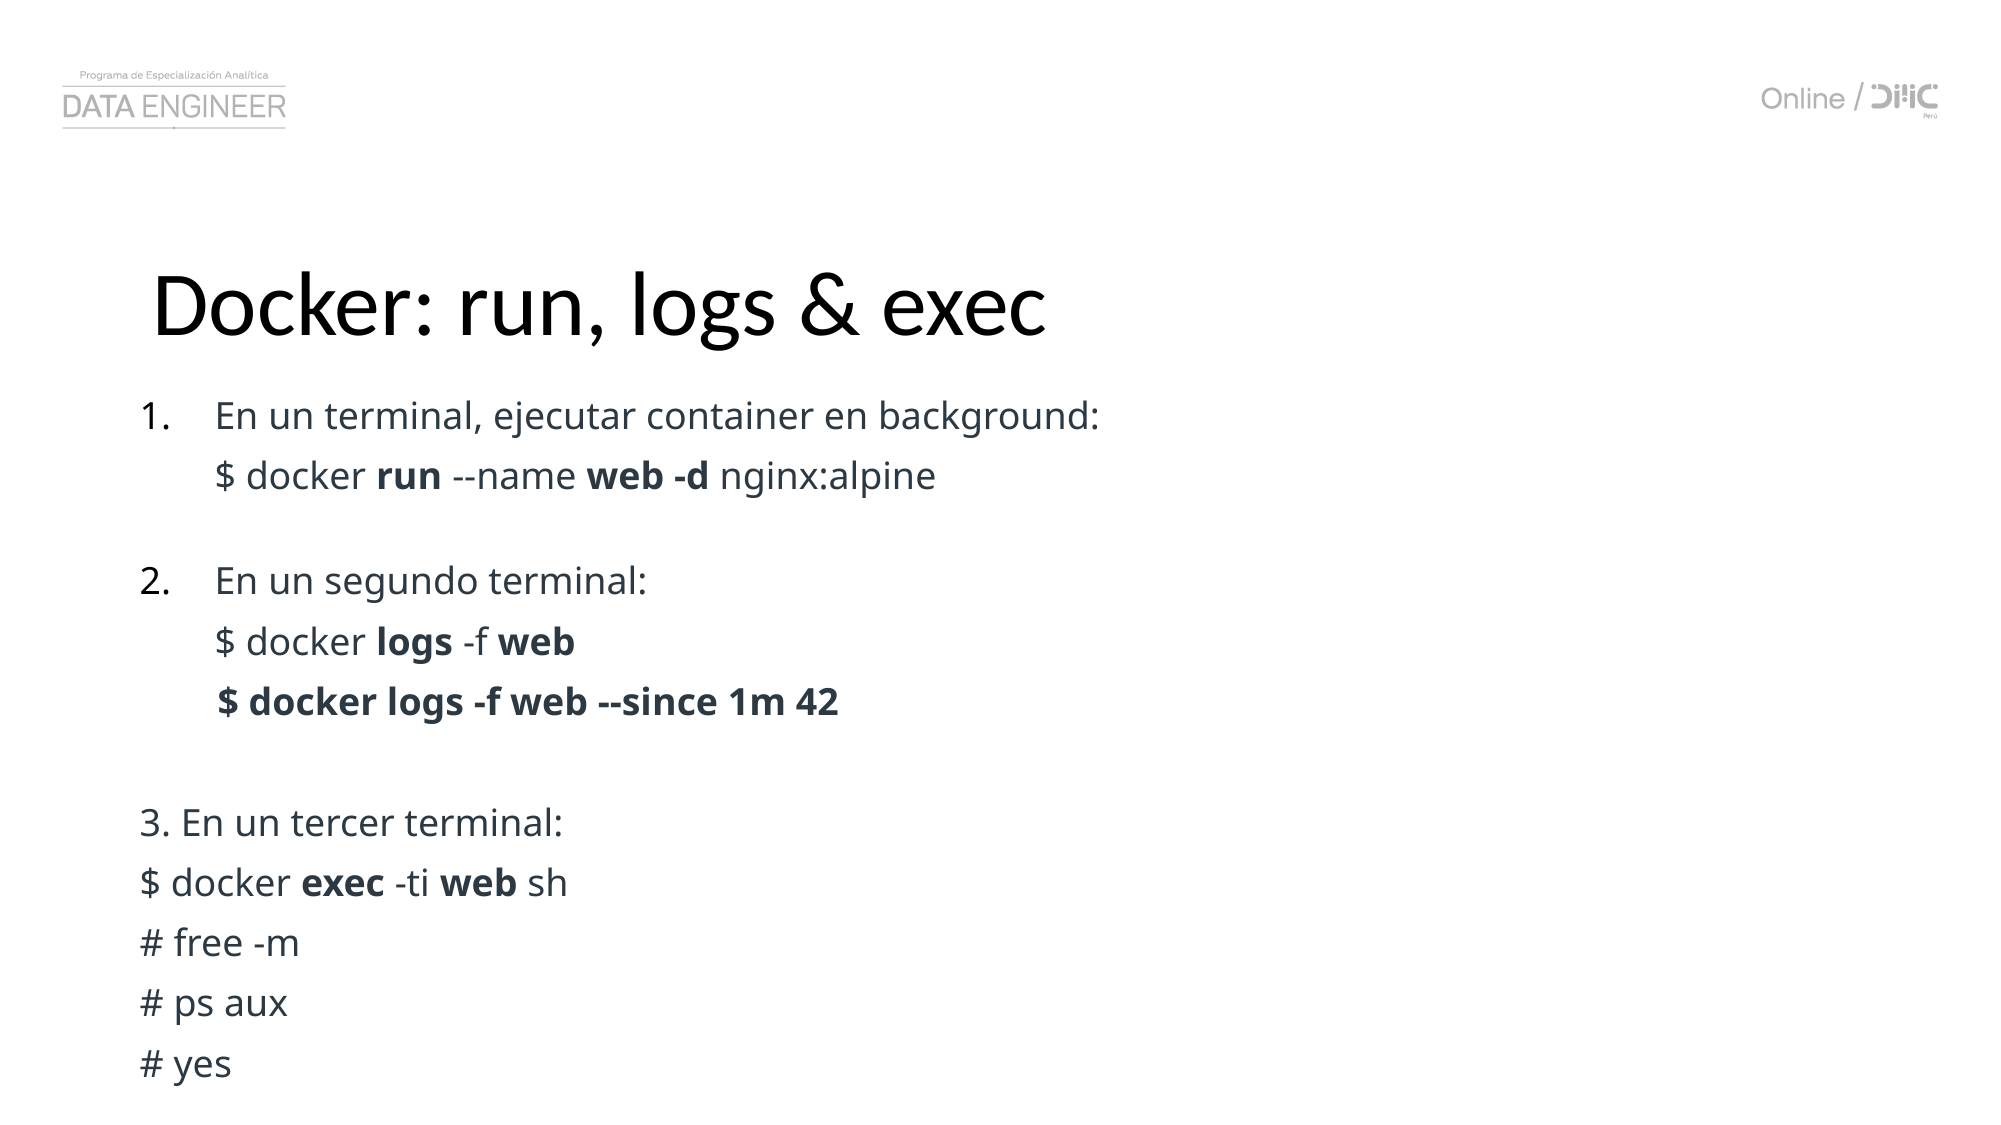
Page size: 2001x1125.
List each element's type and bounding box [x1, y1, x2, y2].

list [0, 0, 2000, 1125]
